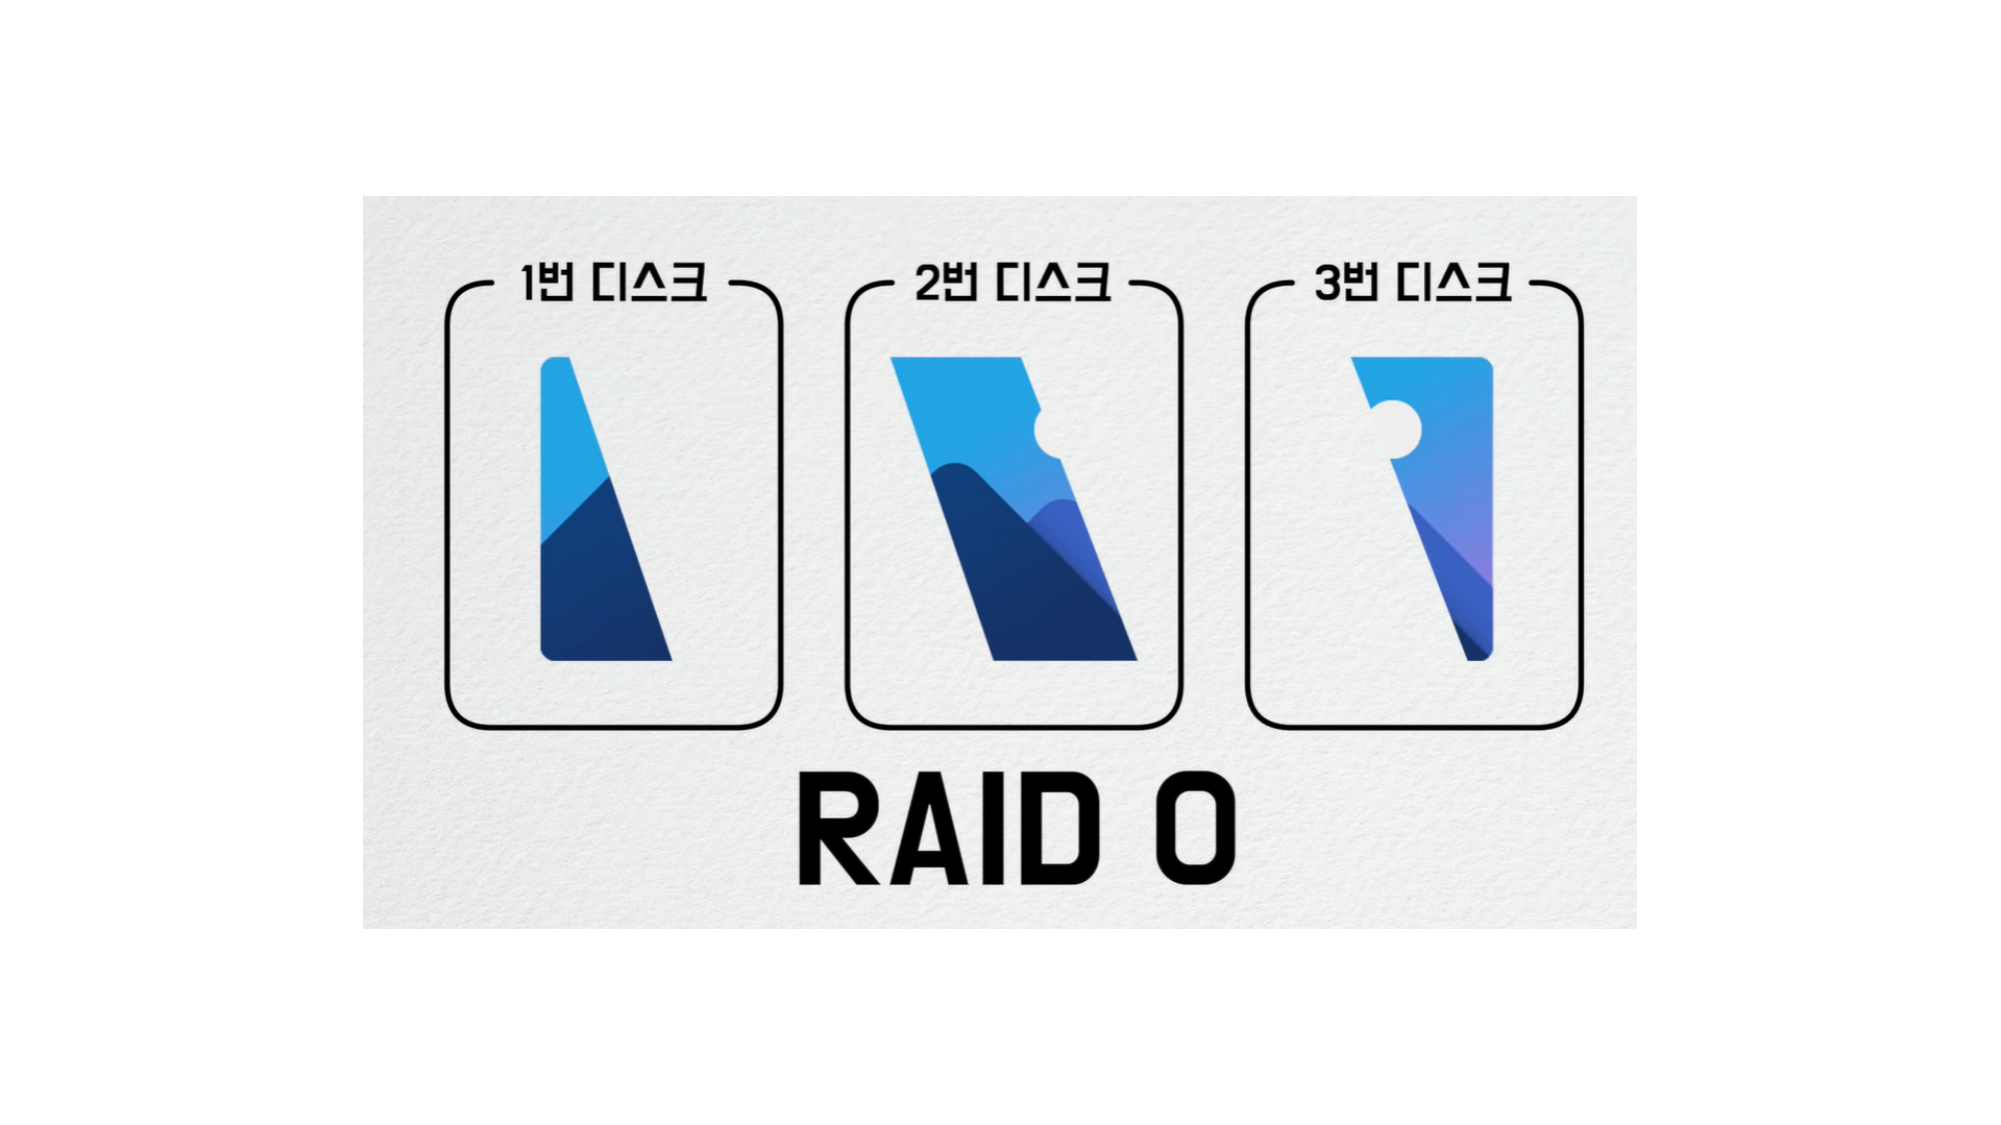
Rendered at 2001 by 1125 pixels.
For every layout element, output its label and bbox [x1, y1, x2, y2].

picture [363, 196, 1637, 929]
